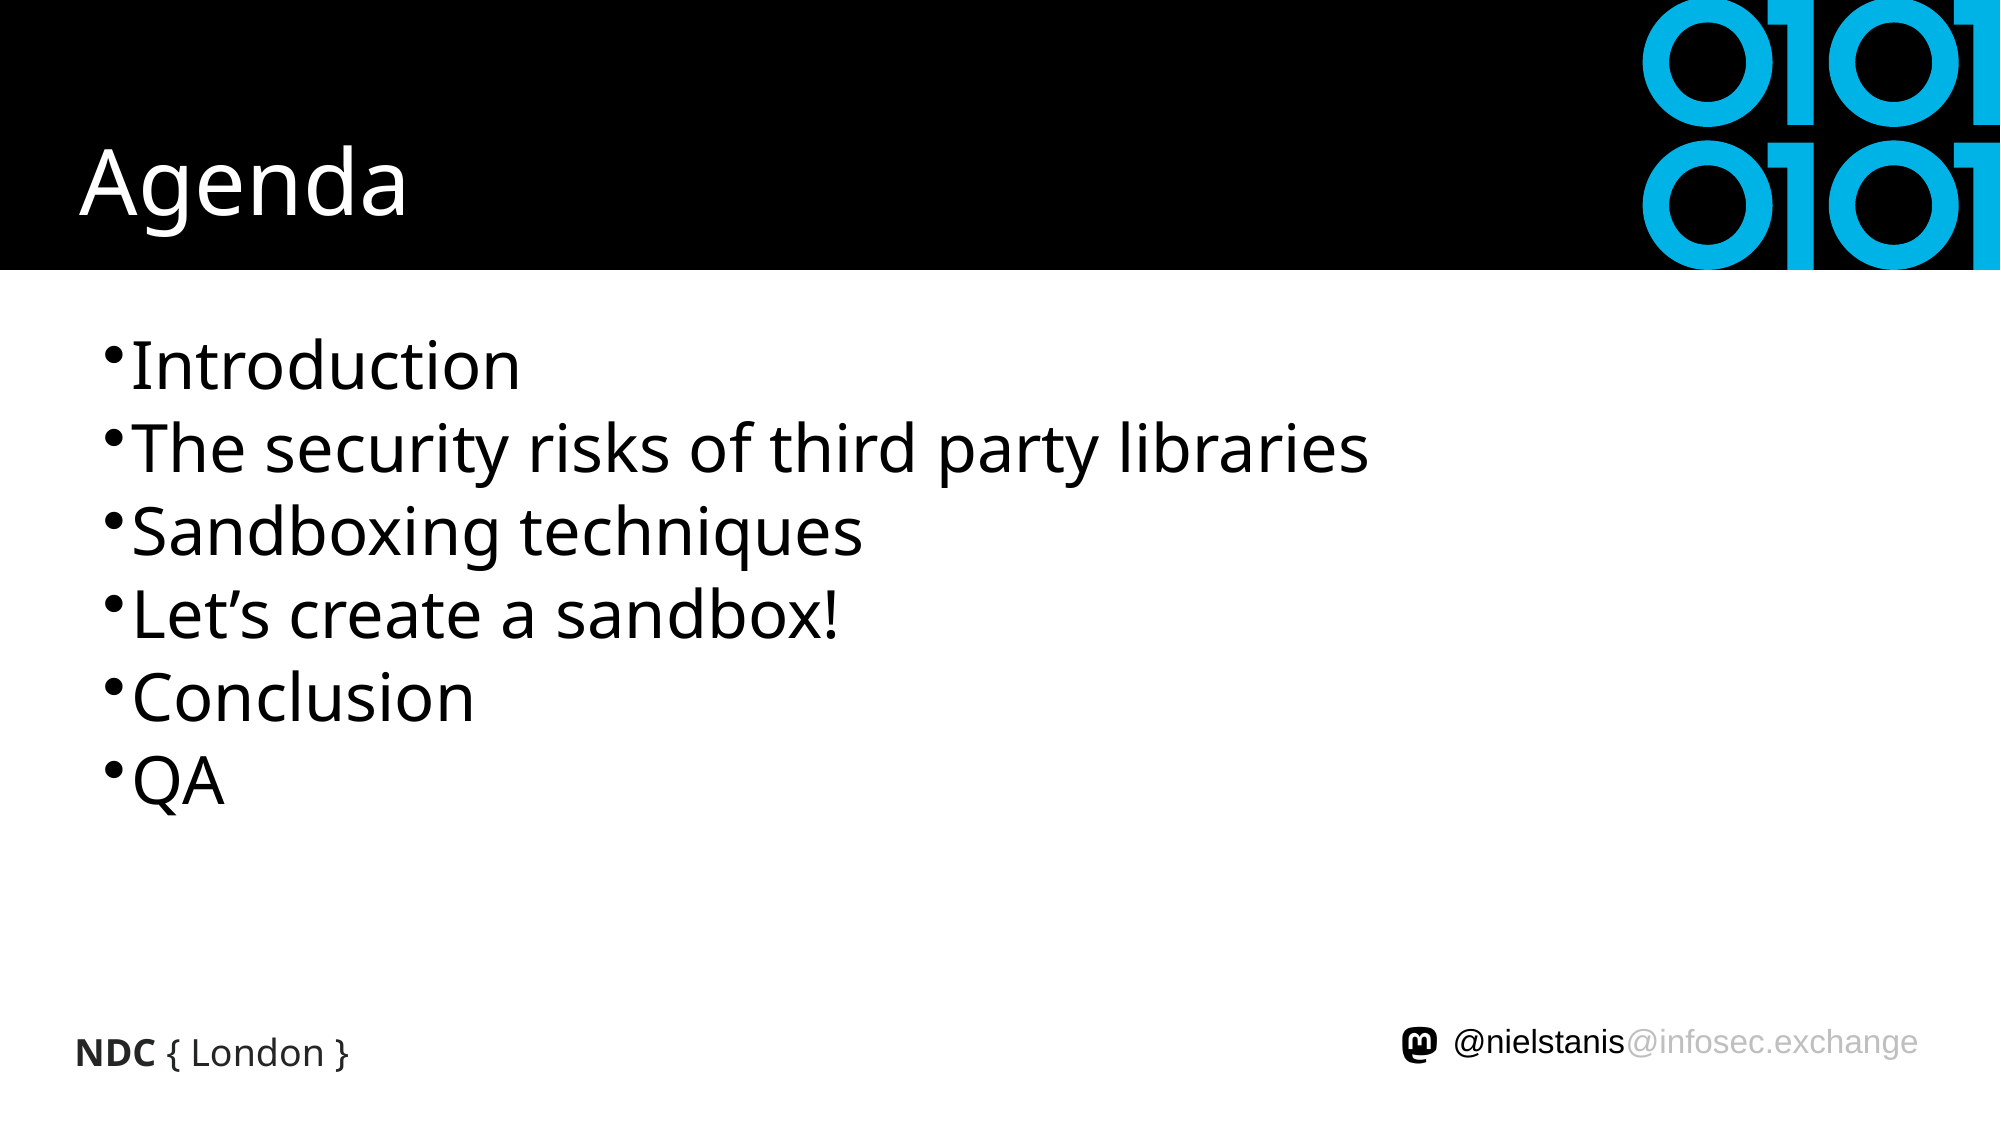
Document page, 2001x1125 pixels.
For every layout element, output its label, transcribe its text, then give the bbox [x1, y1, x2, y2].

title Agenda [59, 33, 1614, 235]
picture [1401, 1024, 1438, 1066]
list Introduction The security risks of third party libraries Sandboxing techniques Let’s create a sandbox! Conclusion QA [82, 312, 1939, 972]
